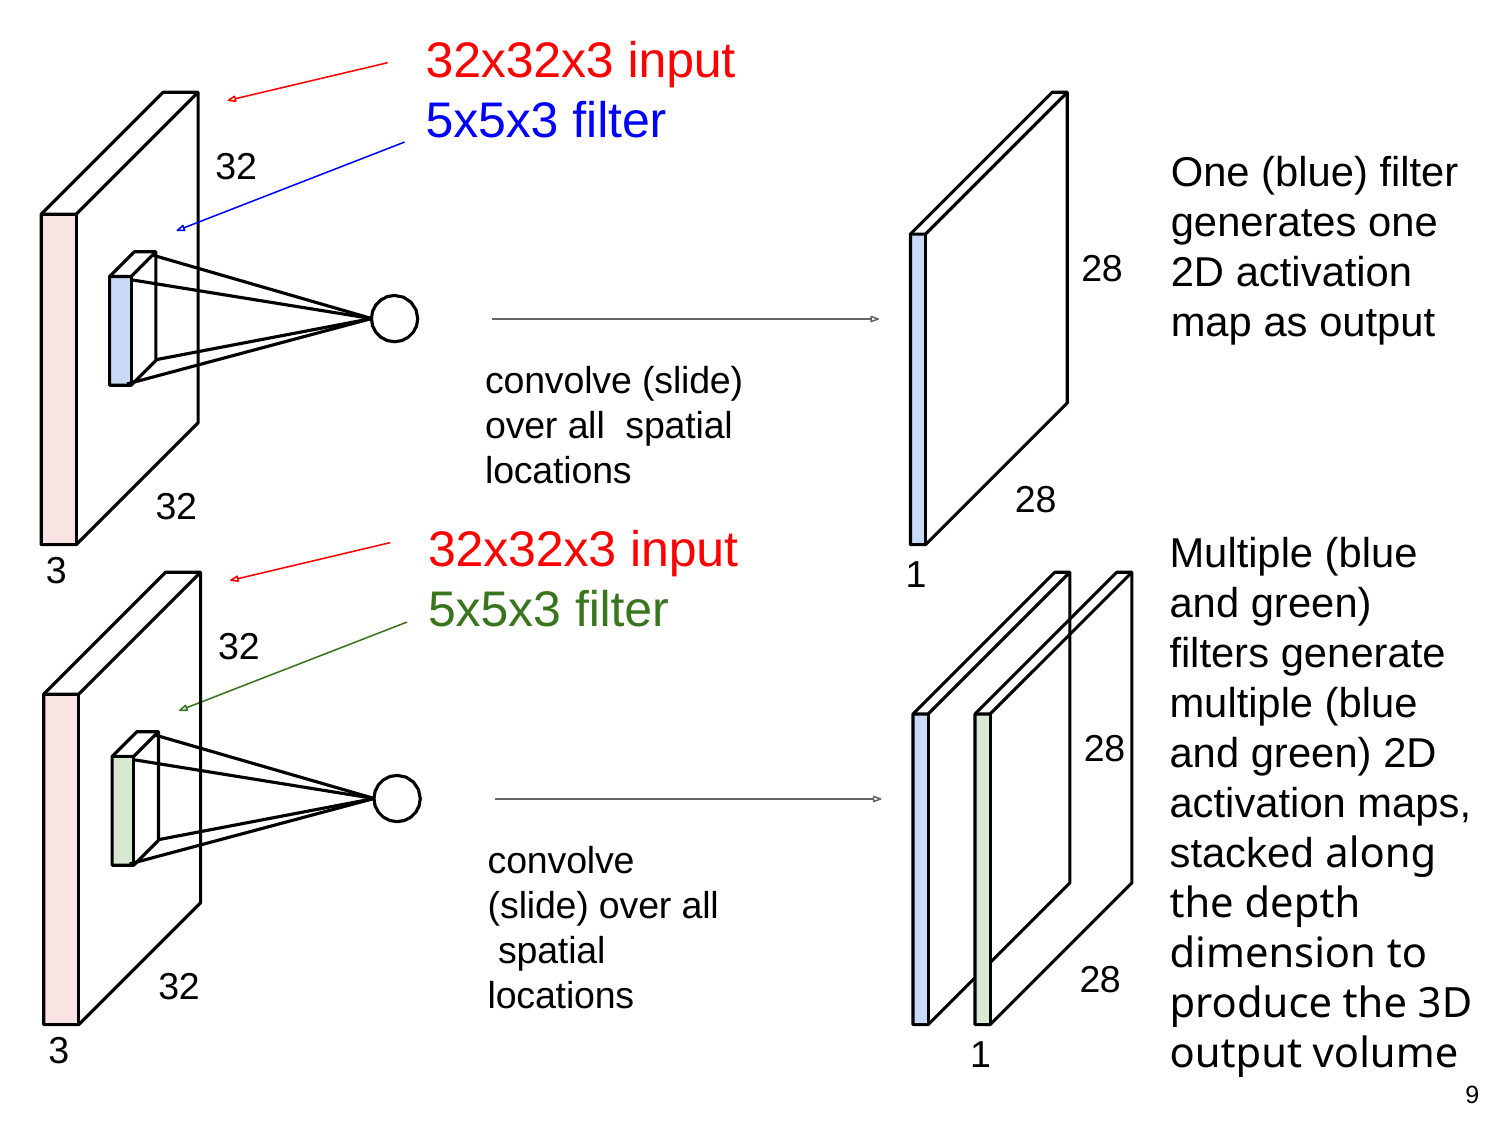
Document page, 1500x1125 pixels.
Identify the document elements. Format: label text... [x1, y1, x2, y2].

text_box [43, 695, 78, 1025]
text_box 28 convolve (slide) over all spatial locations [483, 243, 1124, 491]
text_box [910, 491, 925, 545]
text_box [926, 93, 1068, 243]
text_box [43, 92, 197, 212]
text_box [975, 572, 1132, 715]
text_box [915, 92, 1066, 229]
text_box [77, 93, 199, 544]
text_box 28 [1012, 491, 1059, 521]
text_box [913, 572, 1070, 715]
text_box [984, 572, 1131, 705]
text_box [371, 295, 418, 342]
text_box 3 [46, 1026, 72, 1072]
slide_number 9 [1144, 1071, 1495, 1112]
text_box [913, 715, 928, 723]
text_box [230, 576, 239, 582]
text_box [228, 96, 236, 102]
text_box Multiple (blue and green) filters generate multiple (blue and green) 2D activation maps, stacked along the depth dimension to produce the 3D output volume [1154, 518, 1492, 1084]
text_box 3 [43, 546, 69, 592]
text_box [929, 574, 1070, 723]
text_box 1 [903, 550, 929, 596]
list One (blue) filter generates one 2D activation map as output [1155, 136, 1492, 397]
text_box [374, 775, 421, 822]
text_box 28 convolve (slide) over all spatial locations [485, 723, 1126, 1016]
text_box 32 [153, 482, 200, 528]
text_box [926, 491, 980, 545]
text_box [910, 92, 1068, 235]
text_box [177, 225, 185, 231]
text_box [910, 235, 925, 243]
text_box [41, 92, 199, 215]
text_box 32 [216, 622, 262, 668]
text_box [79, 573, 201, 1025]
text_box [991, 574, 1132, 889]
text_box [975, 1016, 990, 1025]
text_box [991, 1016, 999, 1024]
text_box 1 [968, 1029, 994, 1075]
text_box [41, 215, 76, 545]
text_box [929, 1016, 937, 1024]
text_box [922, 572, 1069, 705]
text_box 32x32x3 input 5x5x3 filter [423, 30, 795, 148]
text_box 32 [213, 142, 260, 188]
text_box [975, 715, 990, 723]
text_box [913, 1016, 928, 1025]
text_box 32x32x3 input 5x5x3 filter [426, 517, 770, 637]
text_box 32 [156, 962, 203, 1008]
text_box [43, 572, 199, 694]
text_box [43, 572, 201, 695]
